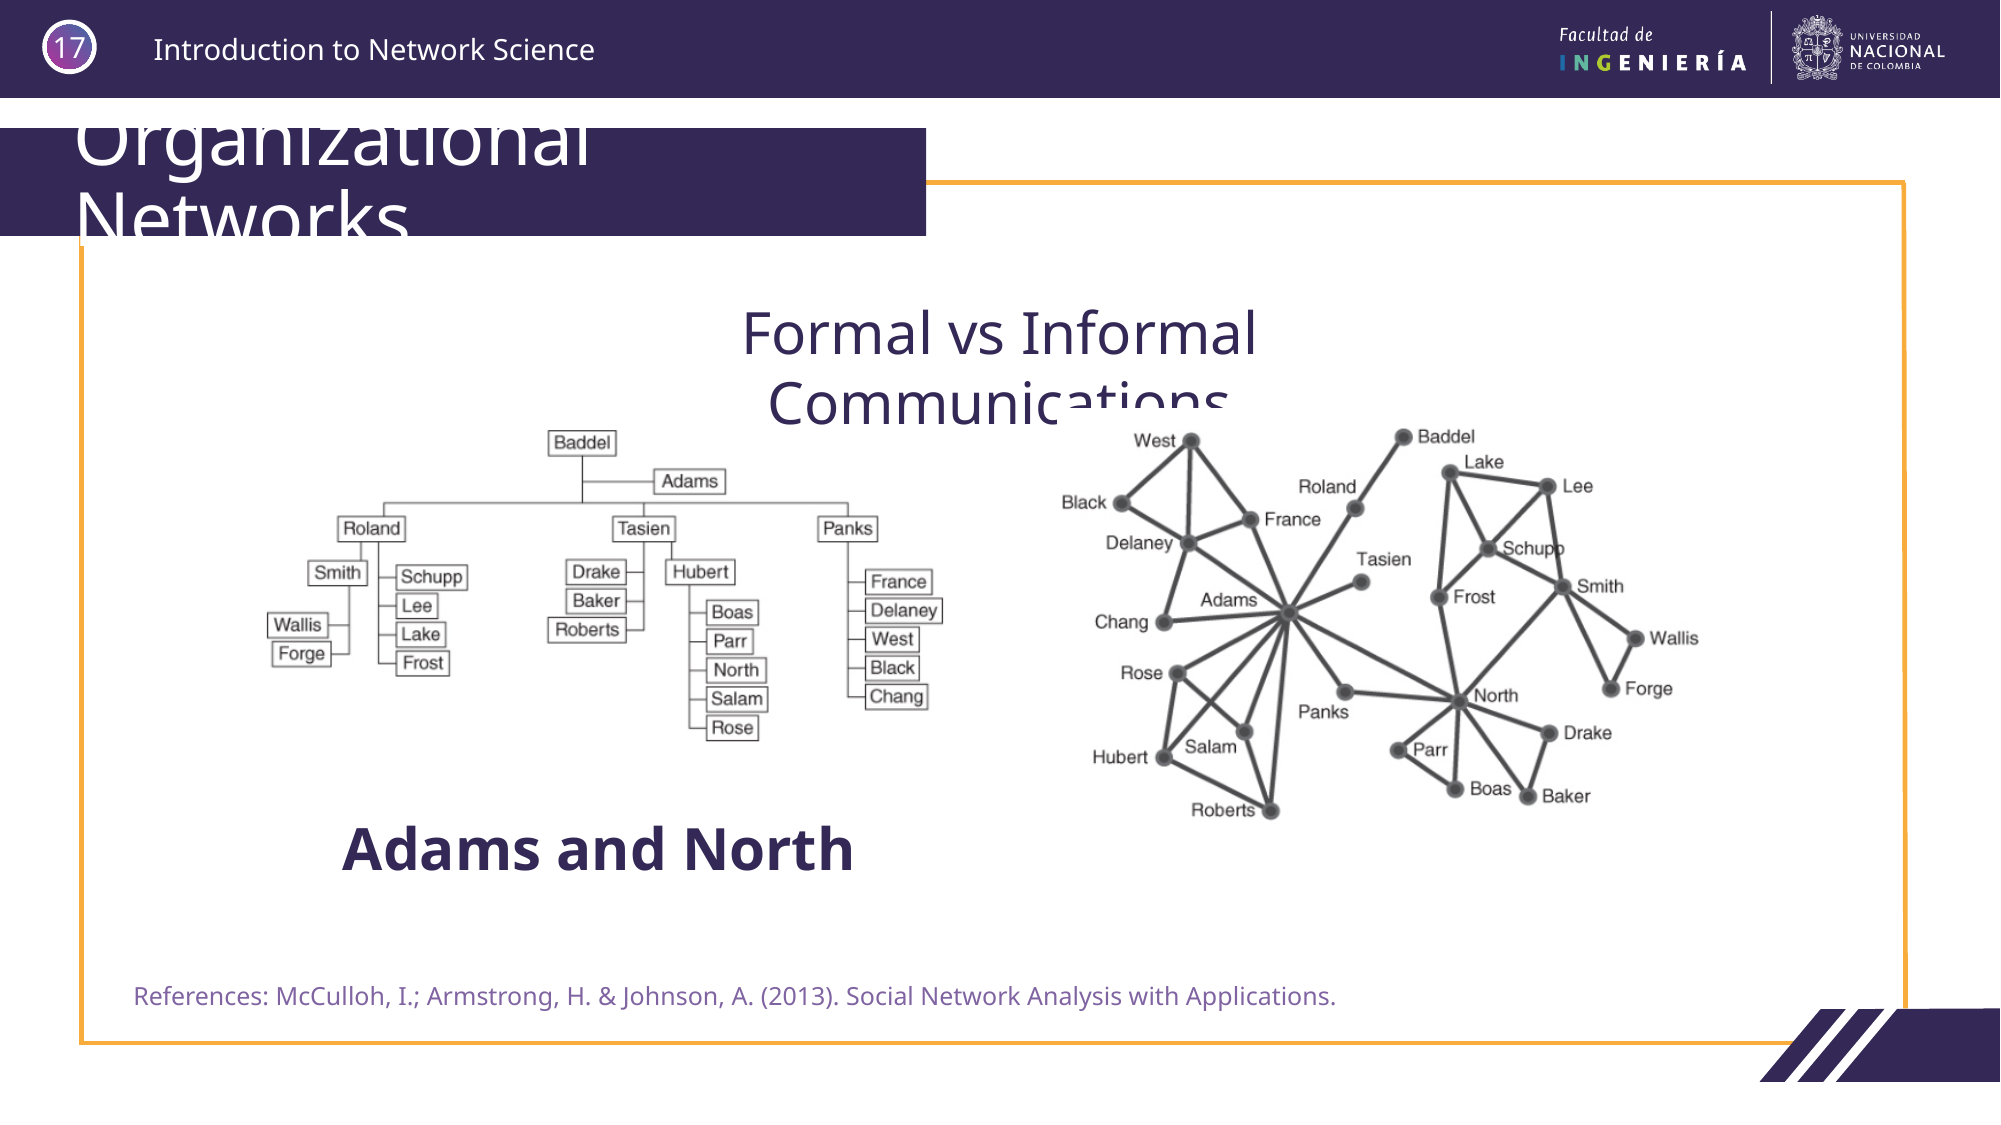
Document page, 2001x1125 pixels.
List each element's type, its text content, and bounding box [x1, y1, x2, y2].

title Organizational Networks [0, 128, 927, 236]
slide_number 17 [42, 29, 97, 65]
text_box Adams and North [250, 809, 948, 883]
picture [1057, 408, 1700, 824]
picture [1559, 11, 1957, 84]
picture [250, 429, 948, 745]
list References: McCulloh, I.; Armstrong, H. & Johnson, A. (2013). Social Network Analysis with Applications. [118, 976, 1760, 1022]
text_box Formal vs Informal Communications [561, 293, 1439, 436]
